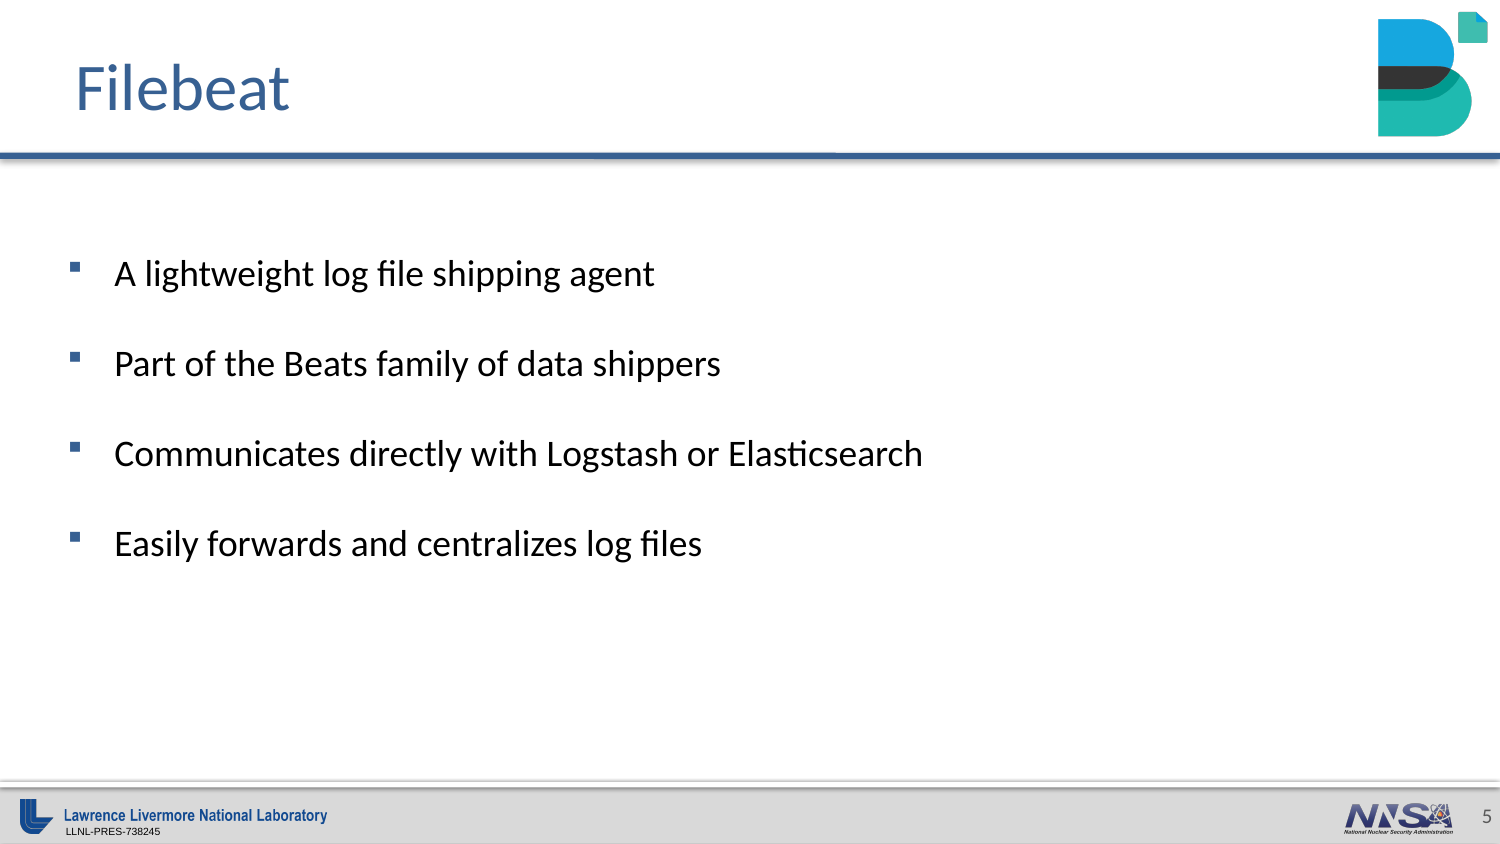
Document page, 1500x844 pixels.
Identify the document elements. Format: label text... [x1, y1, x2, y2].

picture [1372, 2, 1500, 138]
picture [20, 799, 356, 834]
title Filebeat [75, 27, 1425, 151]
picture [1339, 805, 1458, 840]
text_box A lightweight log file shipping agent Part of the Beats family of data shippers Communicates directly with Logstash or Elasticsearch Easily forwards and centralizes log files [57, 204, 1460, 805]
